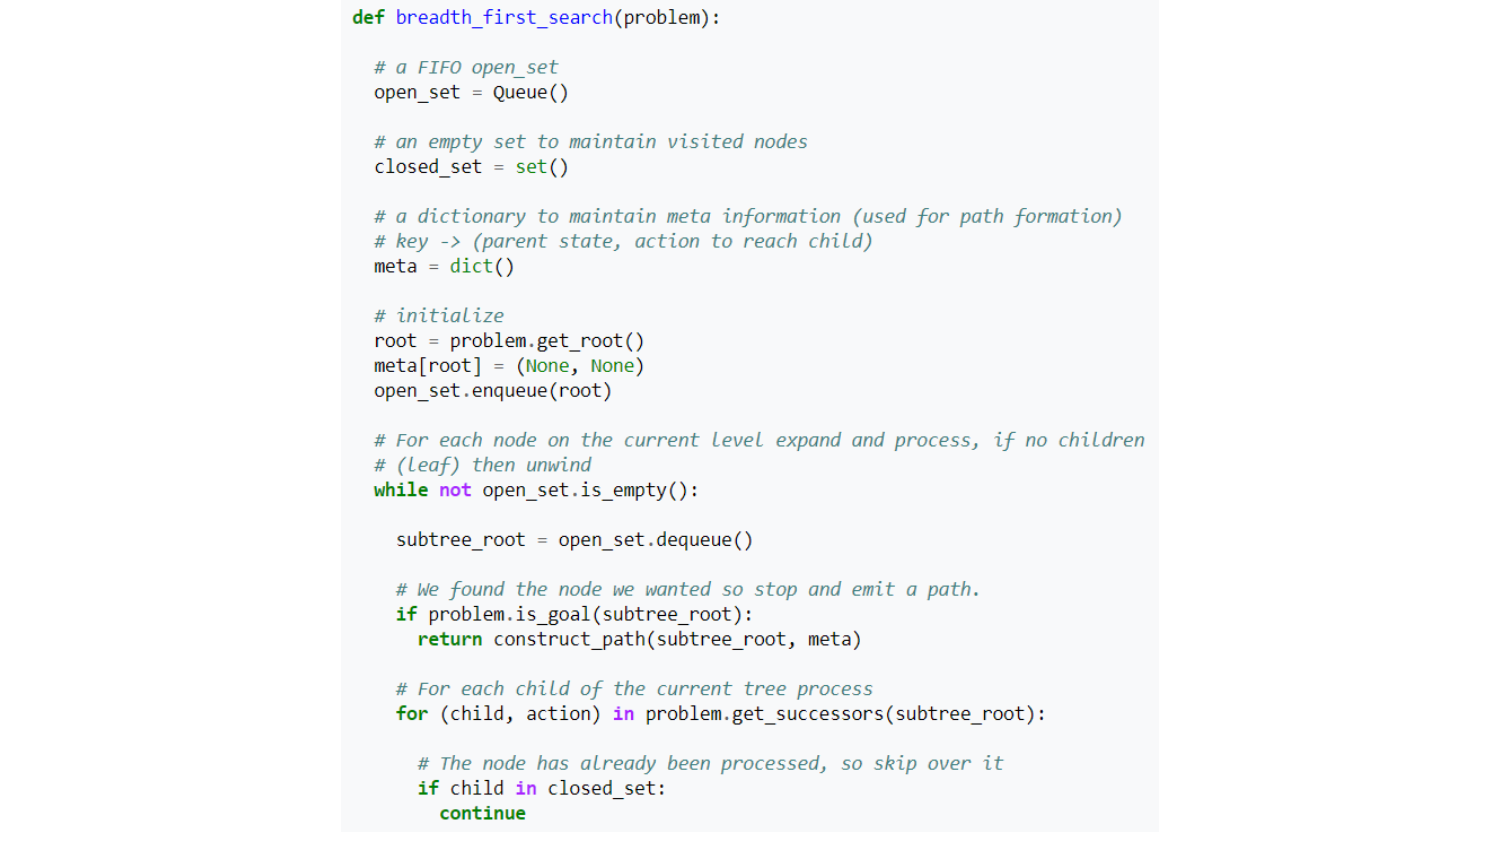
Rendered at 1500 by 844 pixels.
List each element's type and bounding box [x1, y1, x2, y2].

picture [340, 0, 1159, 832]
